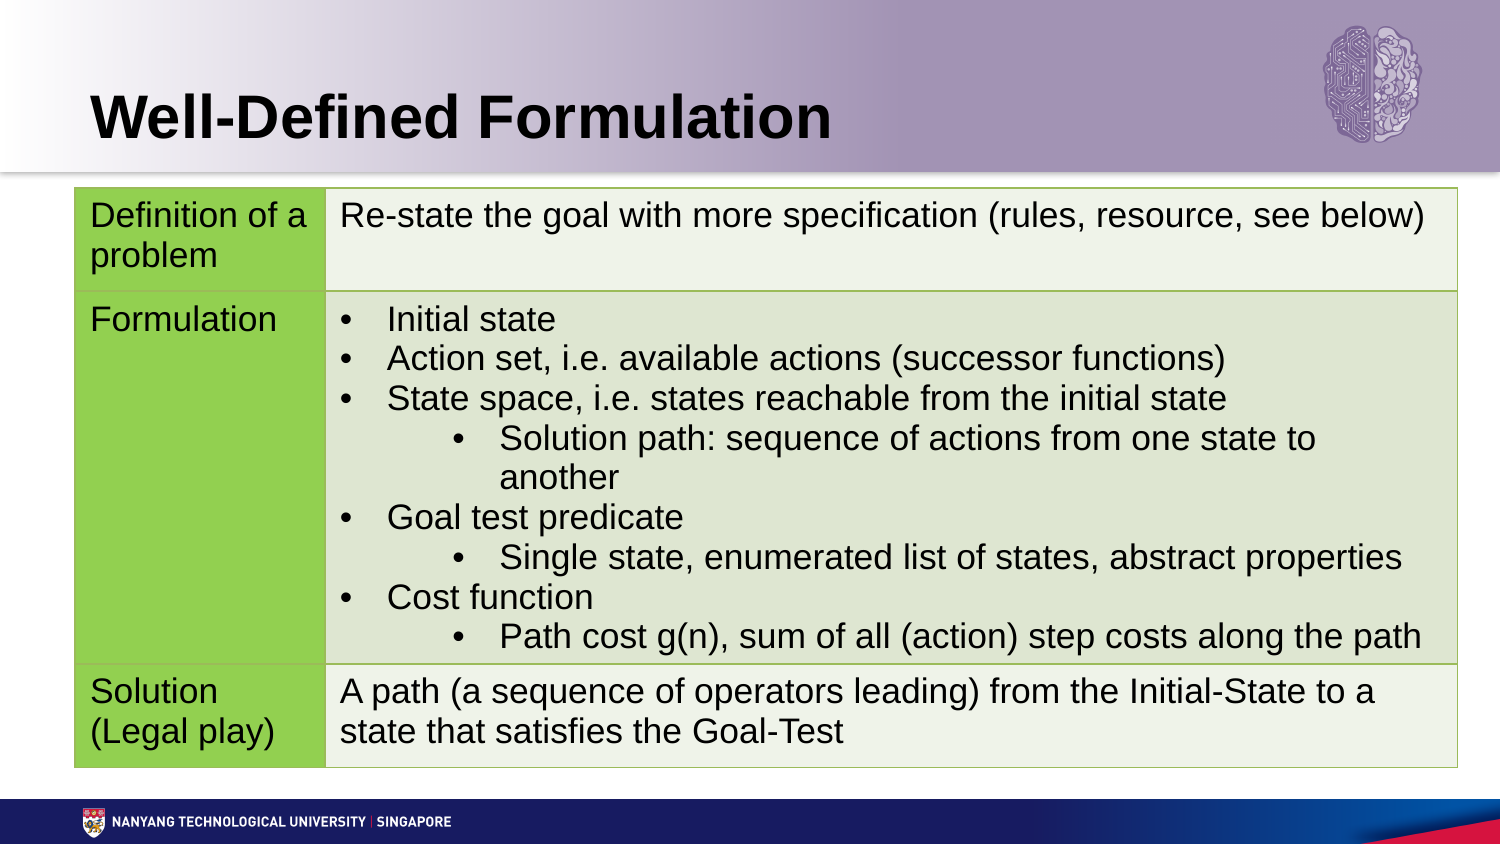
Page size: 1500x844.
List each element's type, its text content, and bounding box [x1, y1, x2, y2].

table_header Definition of a problem [76, 189, 324, 290]
table_header Re-state the goal with more specification (rules, resource, see below) [326, 189, 1457, 290]
picture [0, 799, 1500, 844]
table_cell Initial state Action set, i.e. available actions (successor functions) State space, i.e. states reachable from the initial state Solution path: sequence of actions from one state to another Goal test predicate Single state, enumerated list of states, abstract properties Cost function Path cost g(n), sum of all (action) step costs along the path [326, 292, 1457, 663]
title Well-Defined Formulation [75, 69, 1425, 159]
table_cell Solution (Legal play) [76, 665, 324, 767]
table_cell A path (a sequence of operators leading) from the Initial-State to a state that satisfies the Goal-Test [326, 665, 1457, 767]
table_cell Formulation [76, 292, 324, 663]
